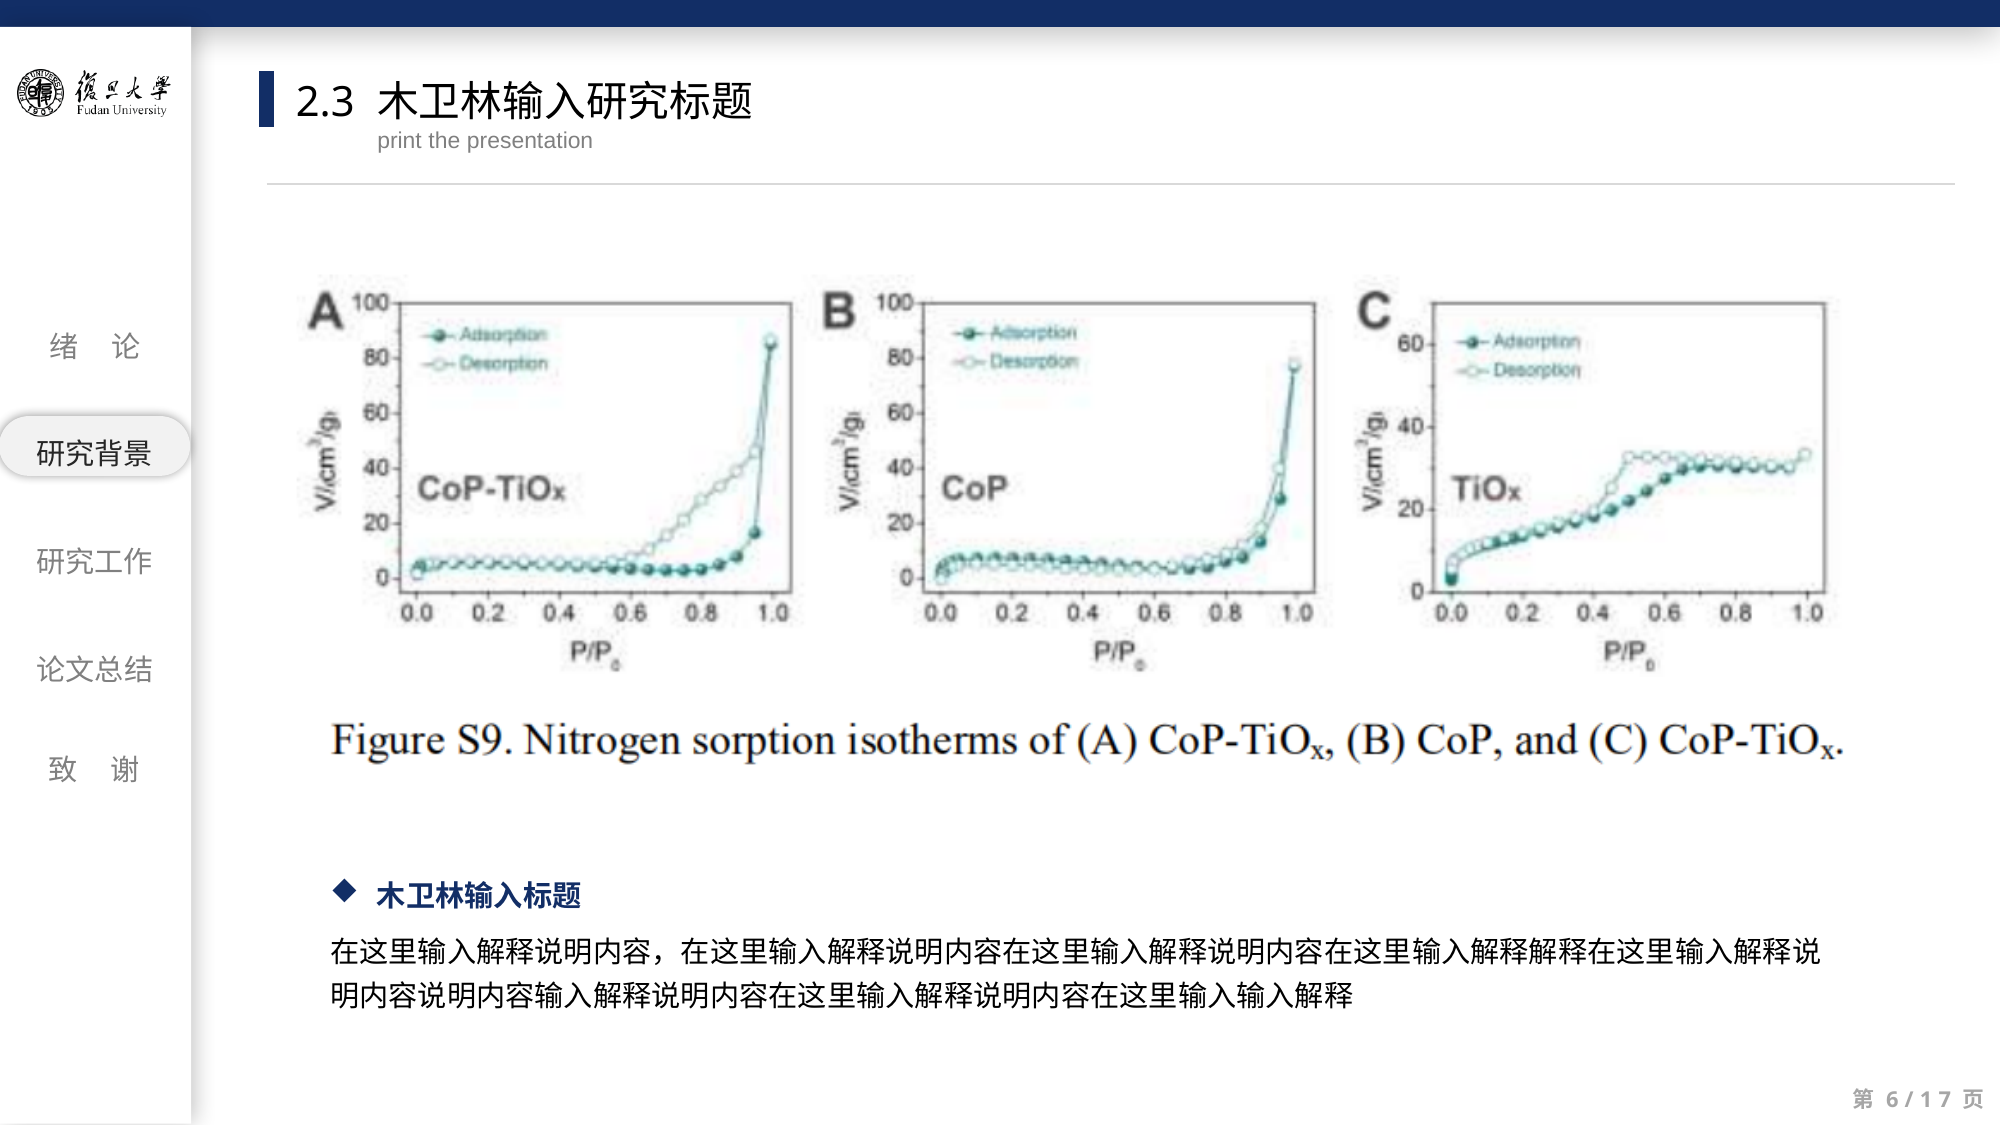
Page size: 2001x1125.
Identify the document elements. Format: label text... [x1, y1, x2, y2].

text_box 木卫林输入标题 在这里输入解释说明内容，在这里输入解释说明内容在这里输入解释说明内容在这里输入解释解释在这里输入解释说明内容说明内容输入解释说明内容在这里输入解释说明内容在这里输入输入解释 [315, 861, 1864, 1020]
text_box 第6/17页 [1837, 1077, 2000, 1119]
text_box [0, 0, 2000, 28]
picture [280, 268, 1886, 811]
text_box 2.3 [280, 67, 362, 133]
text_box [362, 67, 794, 159]
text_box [0, 26, 267, 1124]
